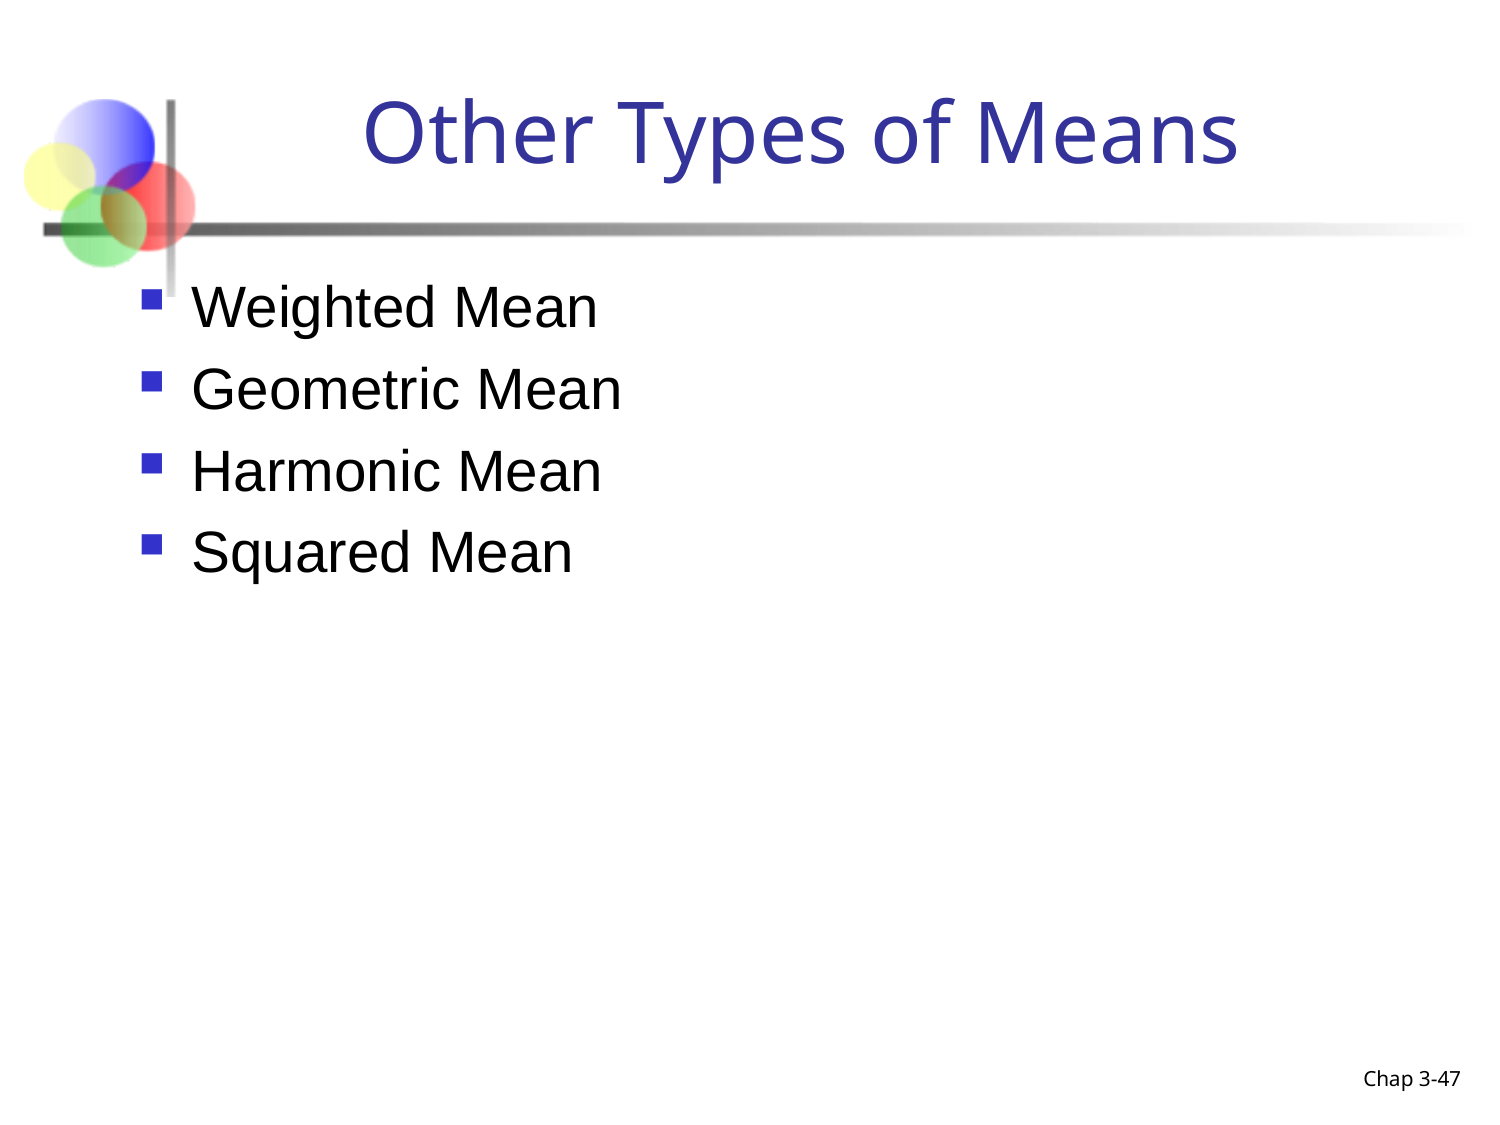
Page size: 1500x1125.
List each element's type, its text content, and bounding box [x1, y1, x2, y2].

list Weighted Mean Geometric Mean Harmonic Mean Squared Mean [125, 262, 1450, 938]
title Other Types of Means [162, 62, 1441, 188]
picture [24, 99, 1475, 297]
slide_number Chap 3-47 [1162, 1050, 1475, 1101]
